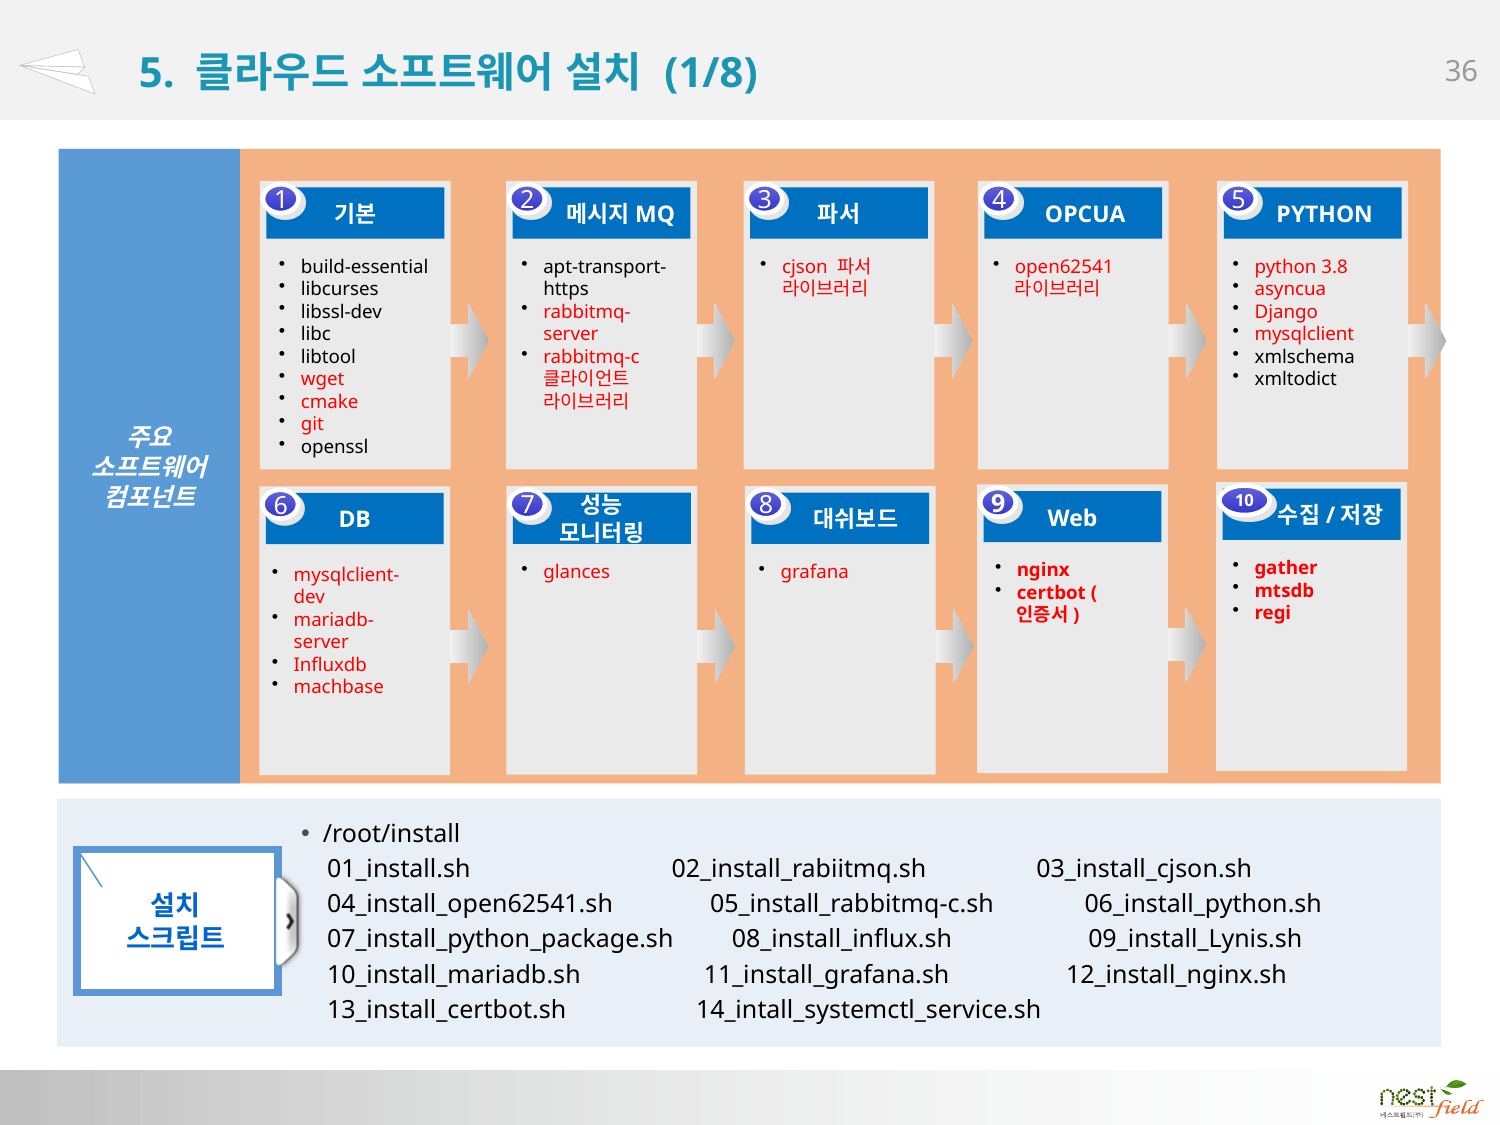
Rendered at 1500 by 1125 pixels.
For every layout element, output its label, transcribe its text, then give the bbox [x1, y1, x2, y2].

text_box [259, 486, 489, 776]
picture [269, 861, 314, 981]
text_box [242, 147, 1443, 785]
text_box [77, 849, 278, 993]
text_box 설치 스크립트 [86, 888, 264, 954]
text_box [259, 180, 489, 470]
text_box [744, 485, 973, 776]
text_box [976, 484, 1207, 774]
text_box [977, 180, 1207, 470]
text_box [1216, 180, 1447, 470]
text_box 설정 완료 [503, 486, 1211, 781]
text_box 수집/저장 [1222, 488, 1401, 540]
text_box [505, 180, 736, 470]
text_box /root/install 01_install.sh 02_install_rabiitmq.sh 03_install_cjson.sh 04_install_open62541.sh 05_install_rabbitmq-c.sh 06_install_python.sh 07_install_python_package.sh 08_install_influx.sh 09_install_Lynis.sh 10_install_mariadb.sh 11_install_grafana.sh 12_install_nginx.sh 13_install_certbot.sh 14_intall_systemctl_service.sh [301, 817, 1459, 1024]
text_box 10 [1219, 485, 1270, 516]
text_box 주요 소프트웨어 컴포넌트 [56, 147, 242, 785]
title 5. 클라우드 소프트웨어 설치 (1/8) [123, 42, 1459, 100]
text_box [506, 485, 736, 776]
picture [1376, 1076, 1484, 1118]
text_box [743, 180, 973, 470]
text_box gather mtsdb regi [1223, 546, 1401, 766]
text_box 설정 완료 [502, 183, 1209, 475]
text_box [56, 798, 1441, 1047]
text_box [1216, 482, 1408, 771]
